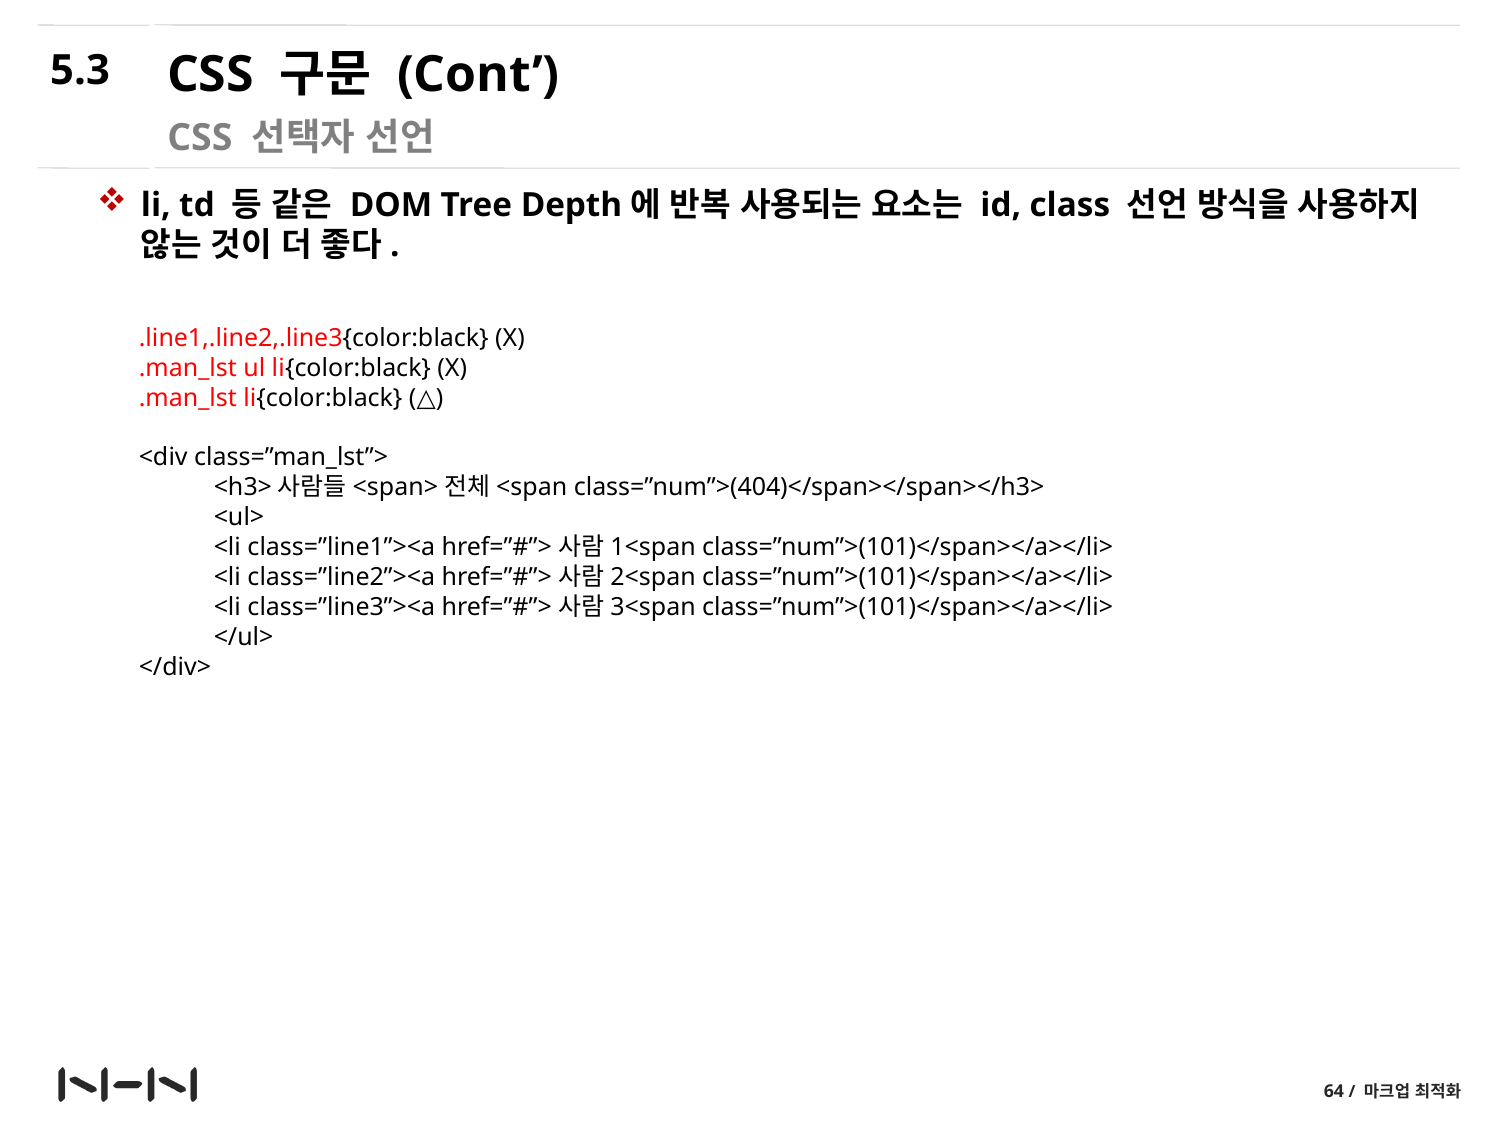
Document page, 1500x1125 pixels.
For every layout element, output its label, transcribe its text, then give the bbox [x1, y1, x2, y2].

list CSS 선택자 선언 [152, 105, 915, 164]
list li, td 등 같은 DOM Tree Depth에 반복 사용되는 요소는 id, class 선언 방식을 사용하지 않는 것이 더 좋다. [82, 175, 1459, 314]
text_box .line1,.line2,.line3{color:black} (X) .man_lst ul li{color:black} (X) .man_lst li{color:black} (△) <div class=”man_lst”> <h3>사람들<span>전체<span class=”num”>(404)</span></span></h3> <ul> <li class=”line1”><a href=”#”>사람1<span class=”num”>(101)</span></a></li> <li class=”line2”><a href=”#”>사람2<span class=”num”>(101)</span></a></li> <li class=”line3”><a href=”#”>사람3<span class=”num”>(101)</span></a></li> </ul> </div> [123, 314, 1400, 688]
table_header 주석, 들여쓰기, 빈줄 제거 전 [58, 1067, 197, 1102]
title CSS 구문 (Cont’) [152, 35, 1425, 108]
list 5.3 [35, 35, 141, 106]
